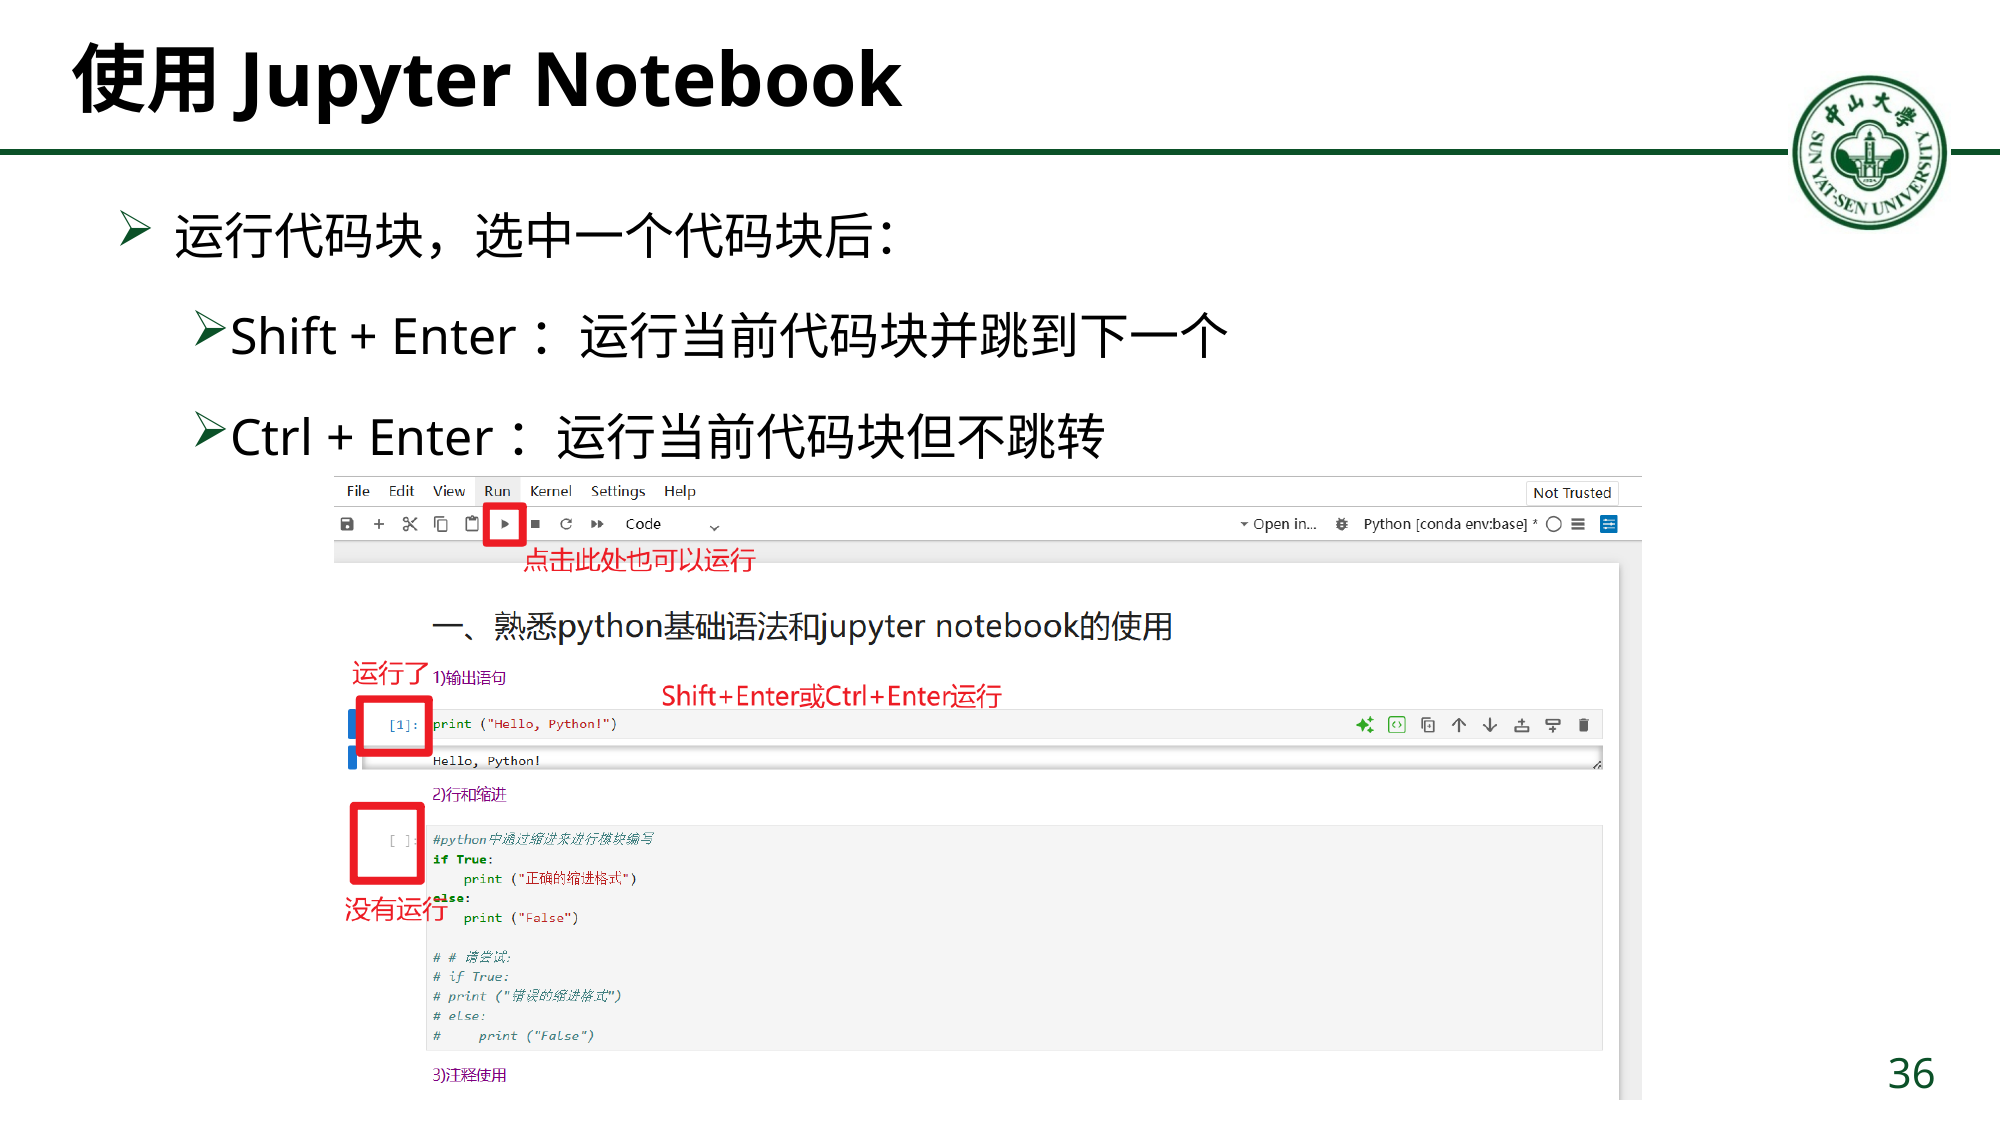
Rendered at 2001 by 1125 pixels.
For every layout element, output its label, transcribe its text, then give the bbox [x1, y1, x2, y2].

text_box 运行代码块，选中一个代码块后： Shift + Enter：运行当前代码块并跳到下一个 Ctrl + Enter：运行当前代码块但不跳转 [101, 167, 1899, 473]
slide_number 36 [1642, 1039, 1951, 1100]
picture [334, 471, 1642, 1100]
title 使用Jupyter Notebook [56, 0, 1732, 153]
picture [1788, 71, 1951, 234]
